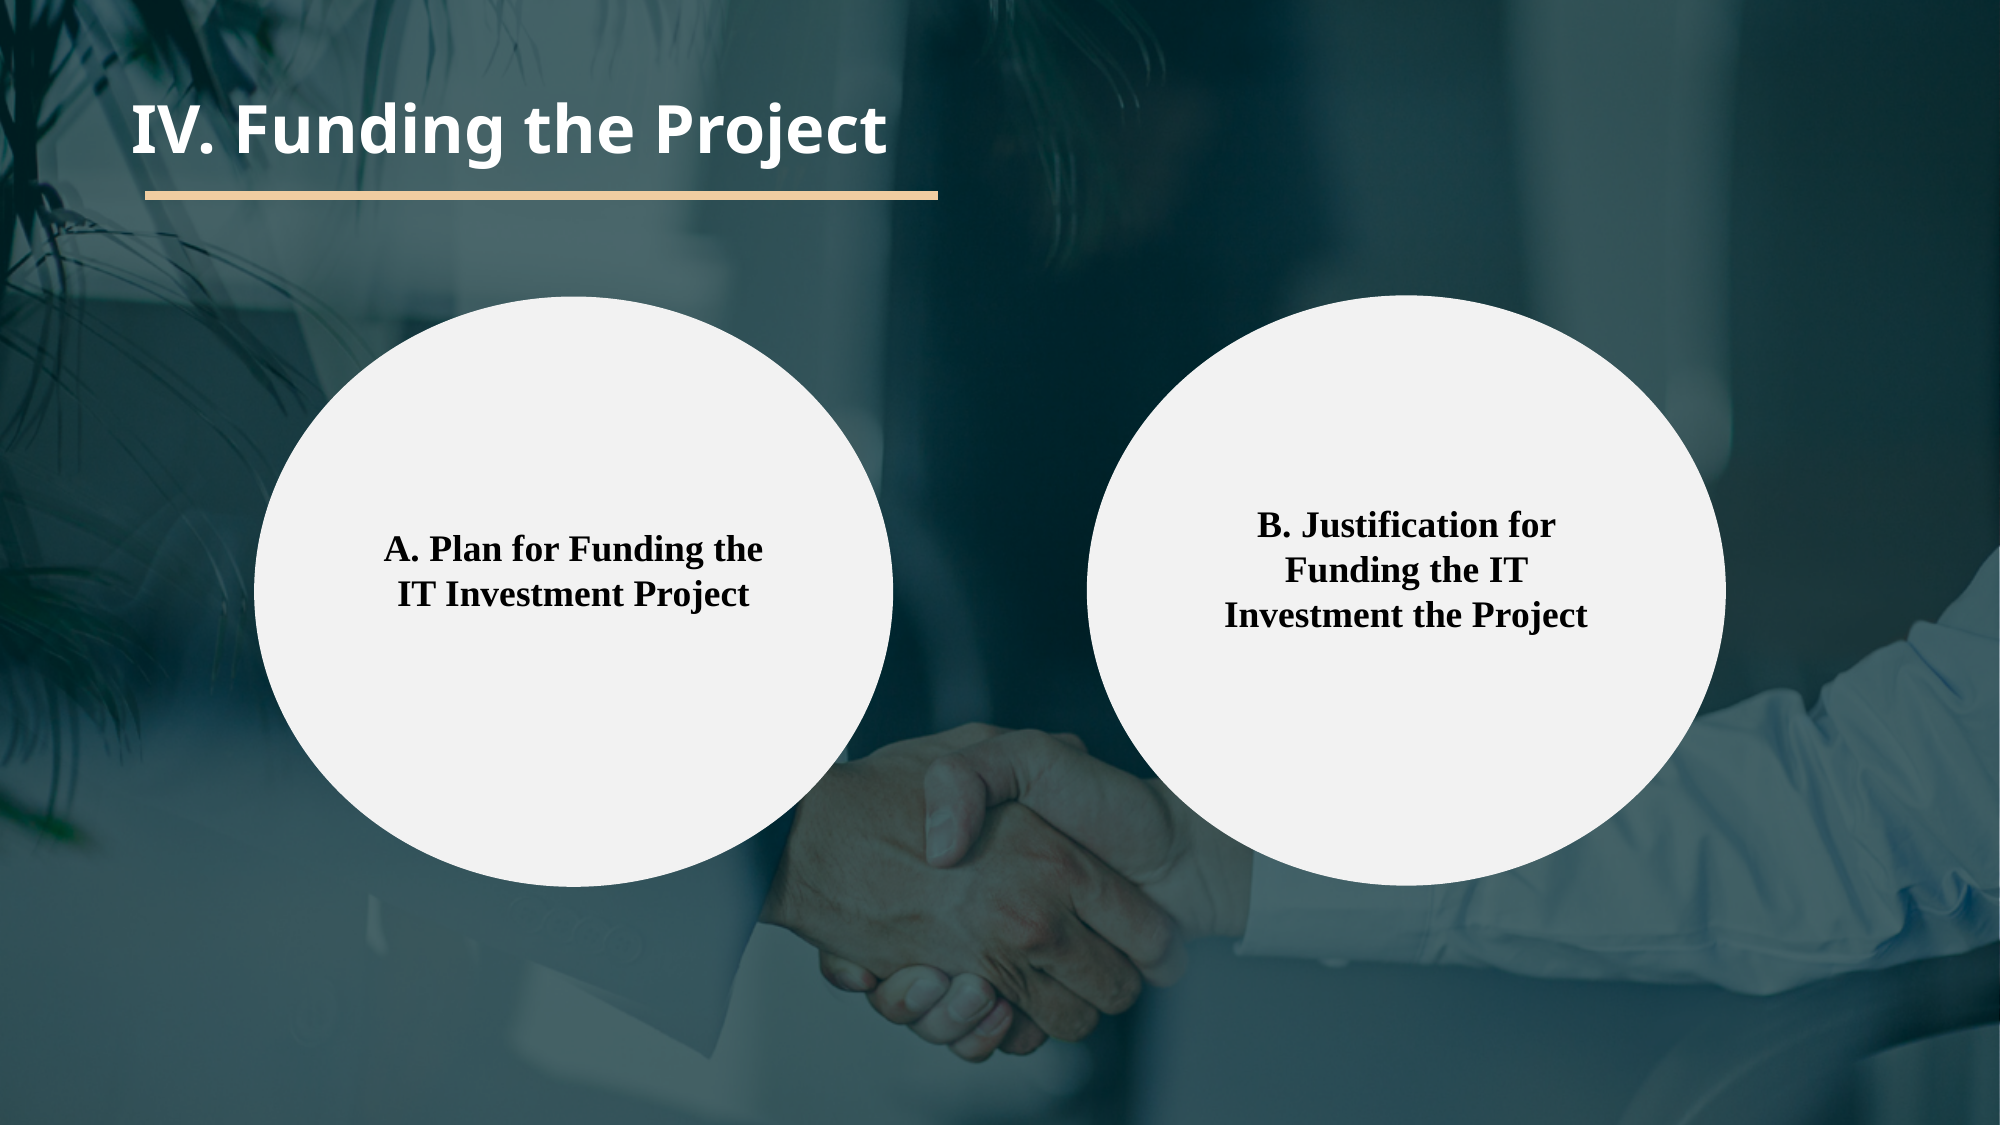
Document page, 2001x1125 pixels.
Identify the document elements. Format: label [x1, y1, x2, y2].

list [0, 0, 2000, 1125]
